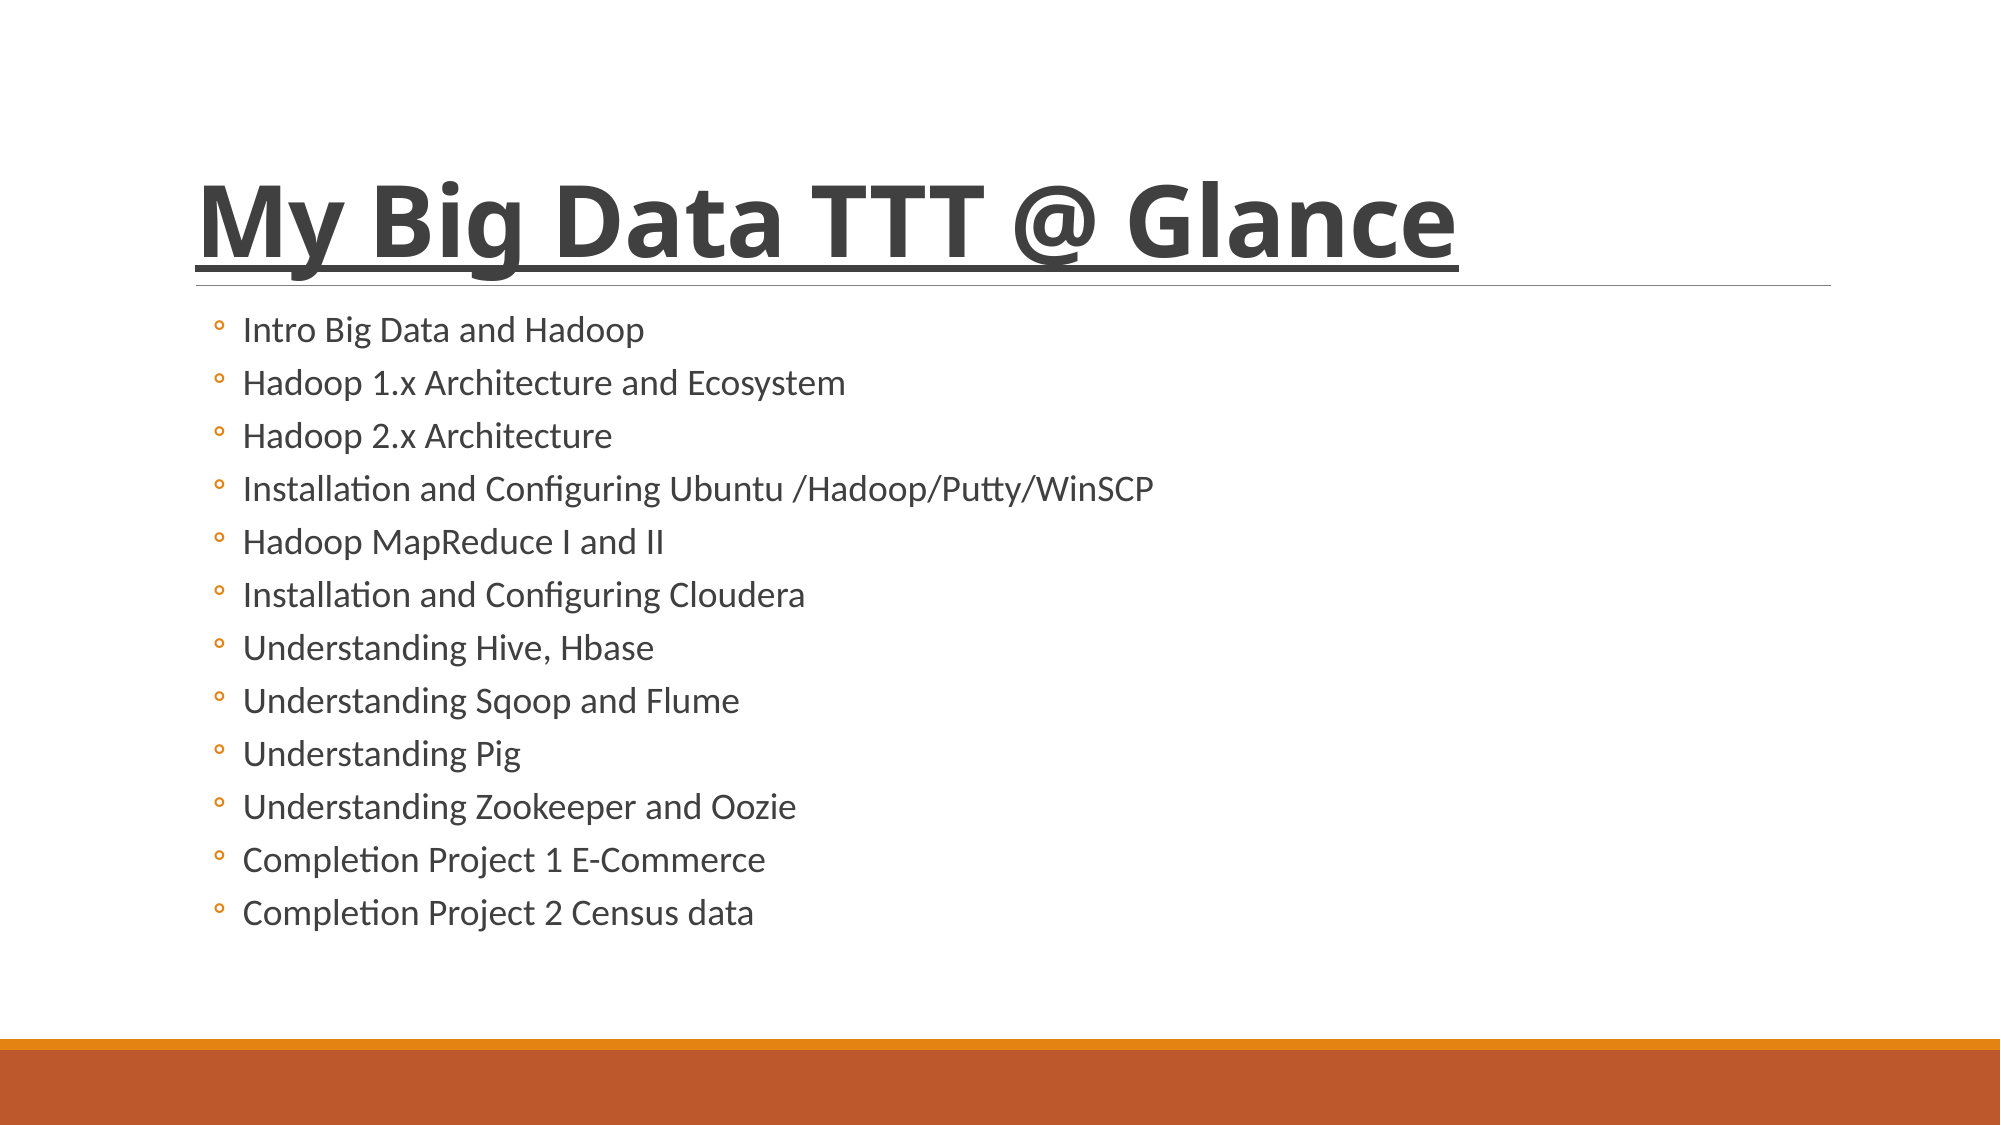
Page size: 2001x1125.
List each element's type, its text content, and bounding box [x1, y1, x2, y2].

list Intro Big Data and Hadoop Hadoop 1.x Architecture and Ecosystem Hadoop 2.x Architecture Installation and Configuring Ubuntu /Hadoop/Putty/WinSCP Hadoop MapReduce I and II Installation and Configuring Cloudera Understanding Hive, Hbase Understanding Sqoop and Flume Understanding Pig Understanding Zookeeper and Oozie Completion Project 1 E-Commerce Completion Project 2 Census data [180, 302, 1830, 963]
title My Big Data TTT @ Glance [180, 47, 1830, 285]
